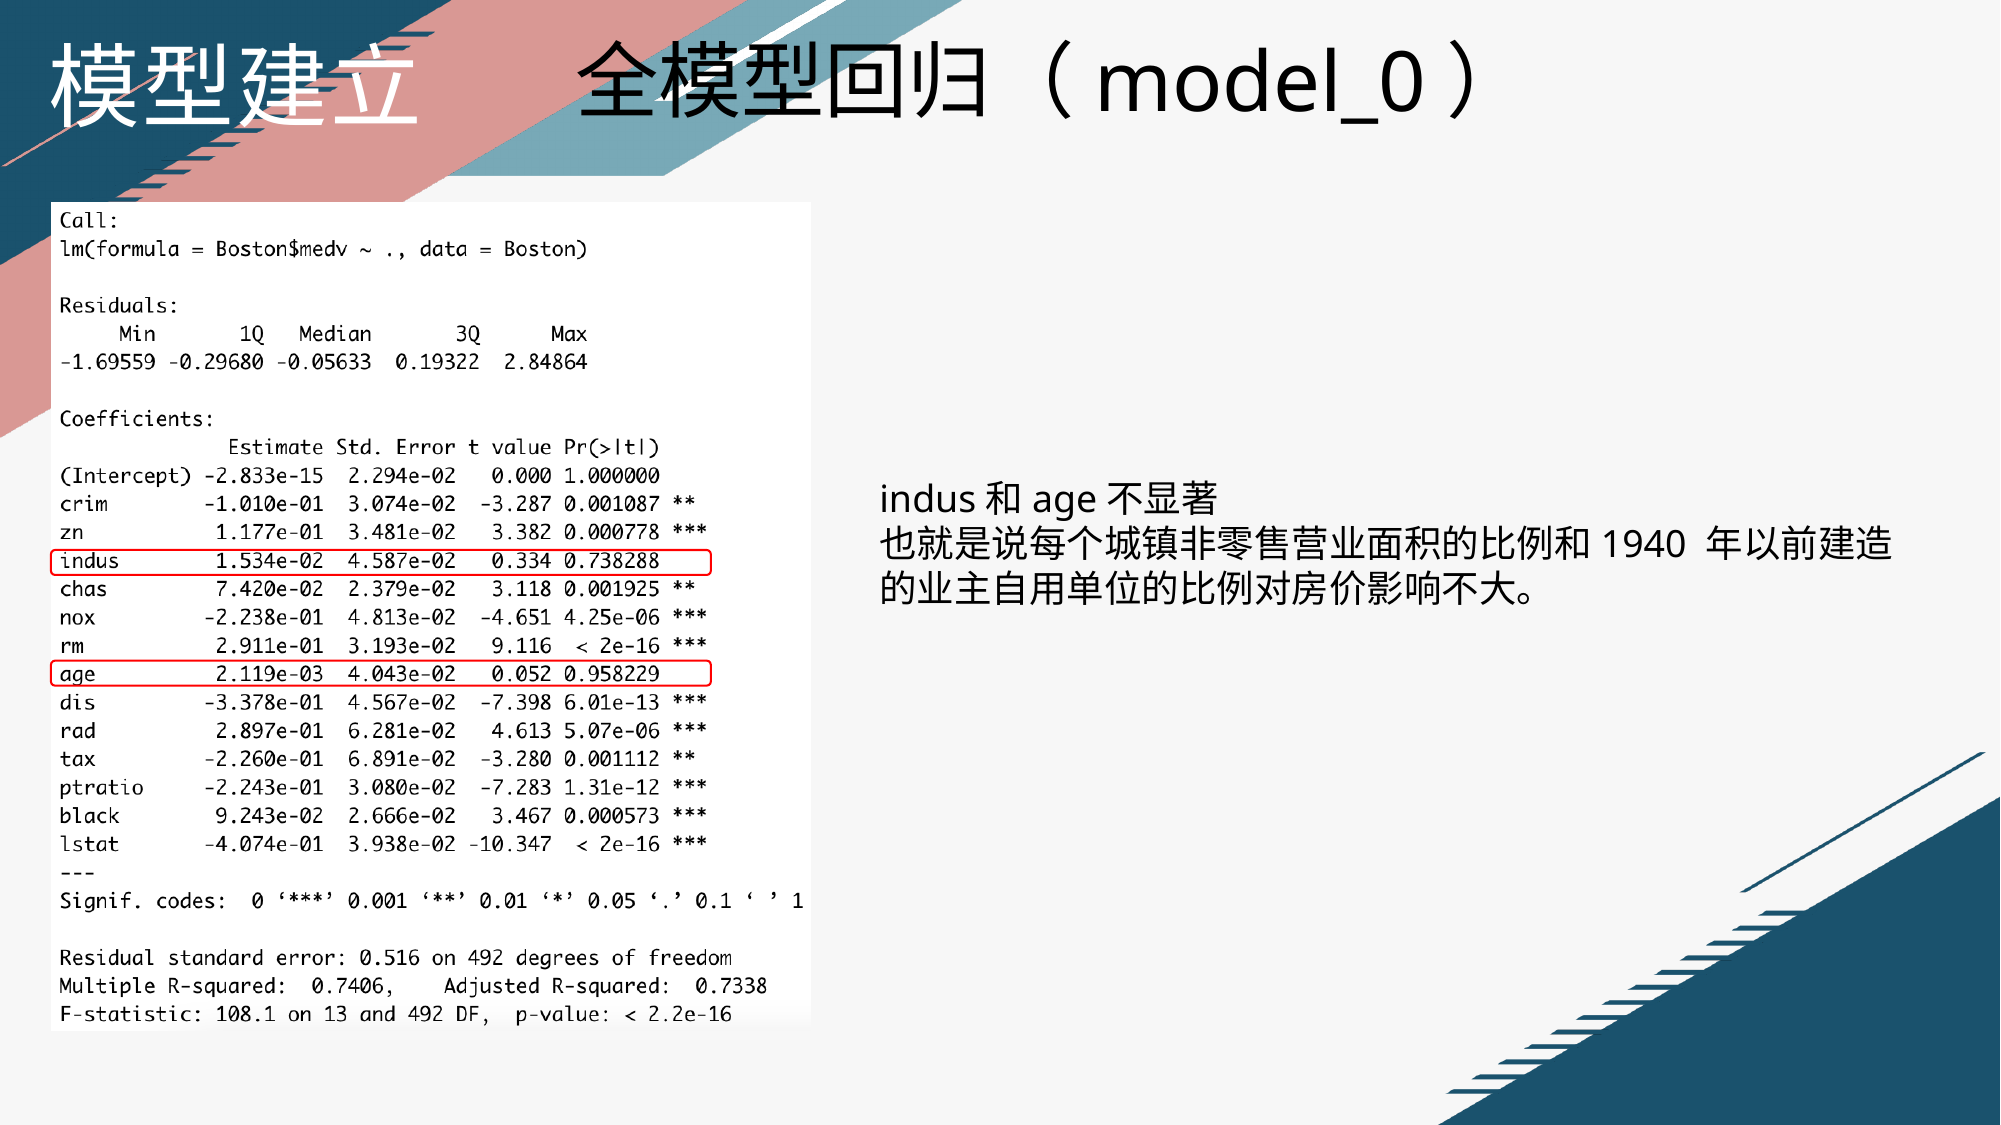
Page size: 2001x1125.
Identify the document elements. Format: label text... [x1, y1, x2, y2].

text_box 模型建立 [34, 20, 438, 146]
picture [0, 0, 968, 1031]
text_box indus和age不显著 也就是说每个城镇非零售营业面积的比例和1940 年以前建造的业主自用单位的比例对房价影响不大。 [864, 467, 1924, 618]
picture [1434, 751, 2000, 1125]
text_box 全模型回归（model_0） [560, 20, 1619, 136]
